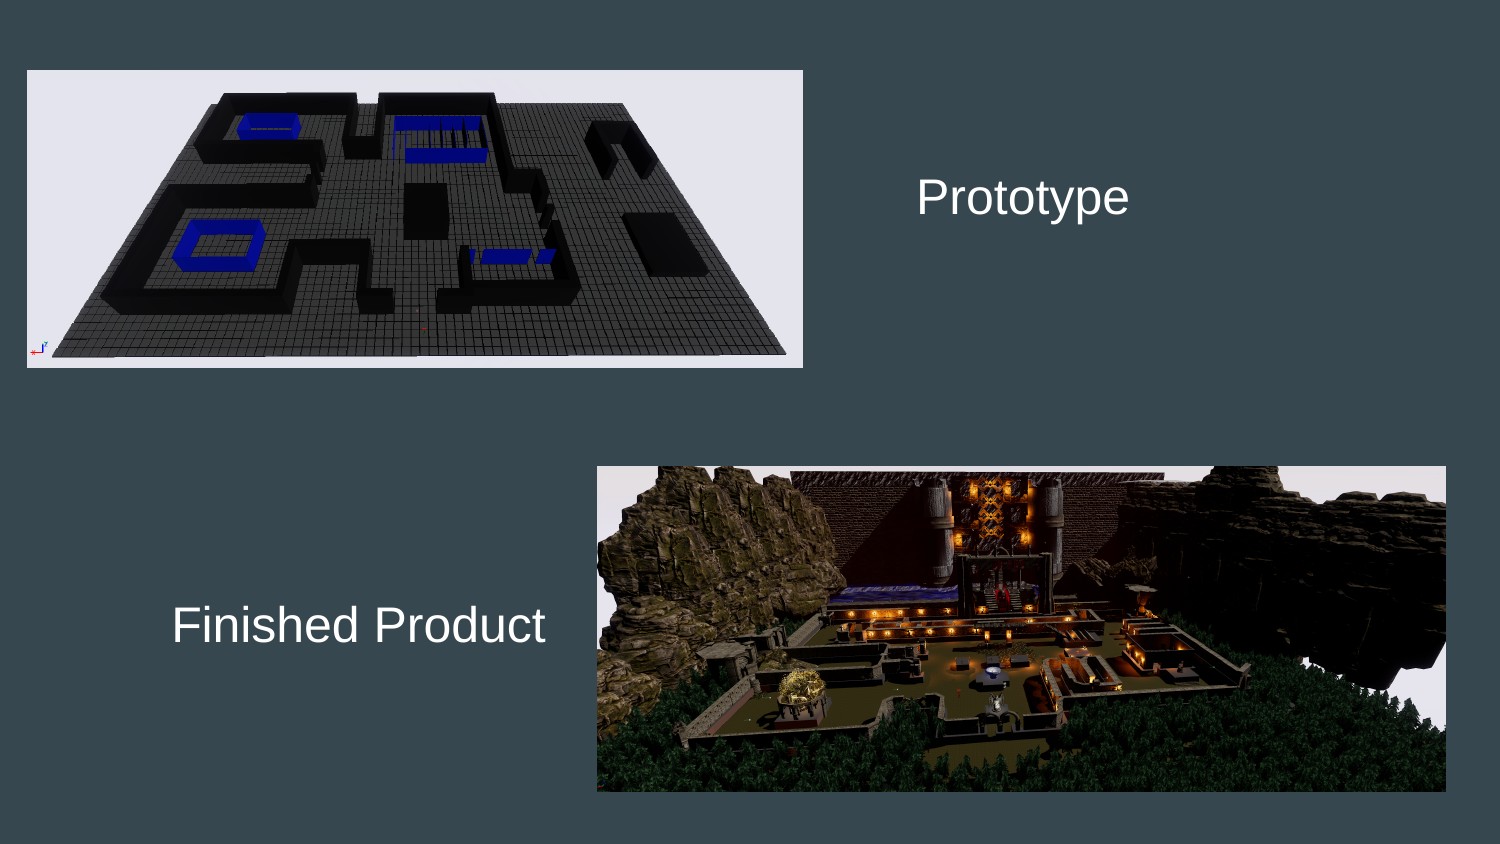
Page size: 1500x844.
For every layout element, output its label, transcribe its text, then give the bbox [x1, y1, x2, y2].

picture [597, 466, 1446, 792]
picture [27, 70, 803, 369]
text_box Finished Product [156, 577, 592, 681]
text_box Prototype [901, 149, 1226, 253]
